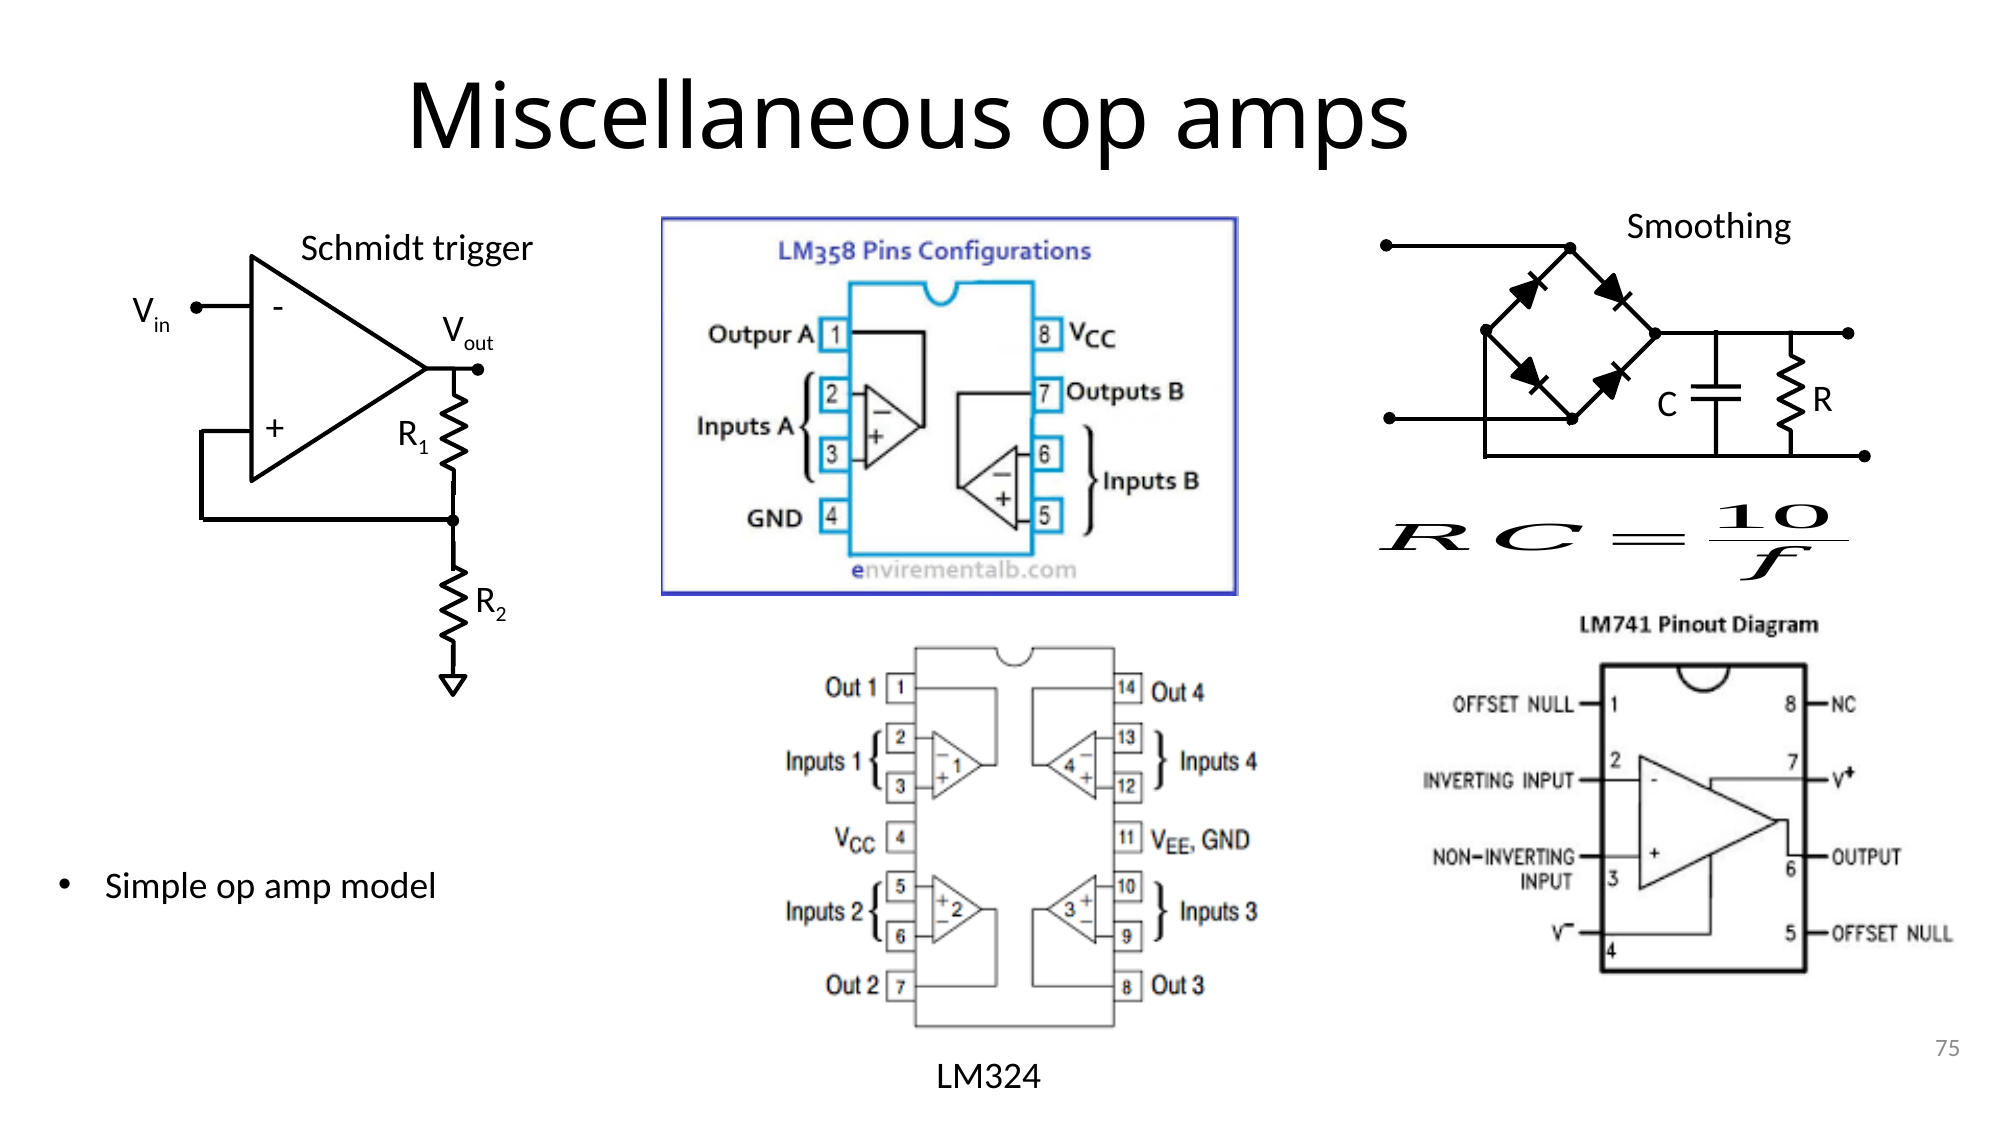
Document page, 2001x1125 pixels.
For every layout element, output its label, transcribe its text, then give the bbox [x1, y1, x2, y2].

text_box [1372, 194, 1908, 583]
title Miscellaneous op amps [46, 47, 1772, 191]
picture [759, 623, 1291, 1036]
text_box LM324 [921, 1043, 1061, 1104]
picture [1416, 600, 1967, 999]
slide_number 75 [1525, 1016, 1976, 1077]
picture [661, 216, 1239, 596]
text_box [43, 215, 875, 810]
